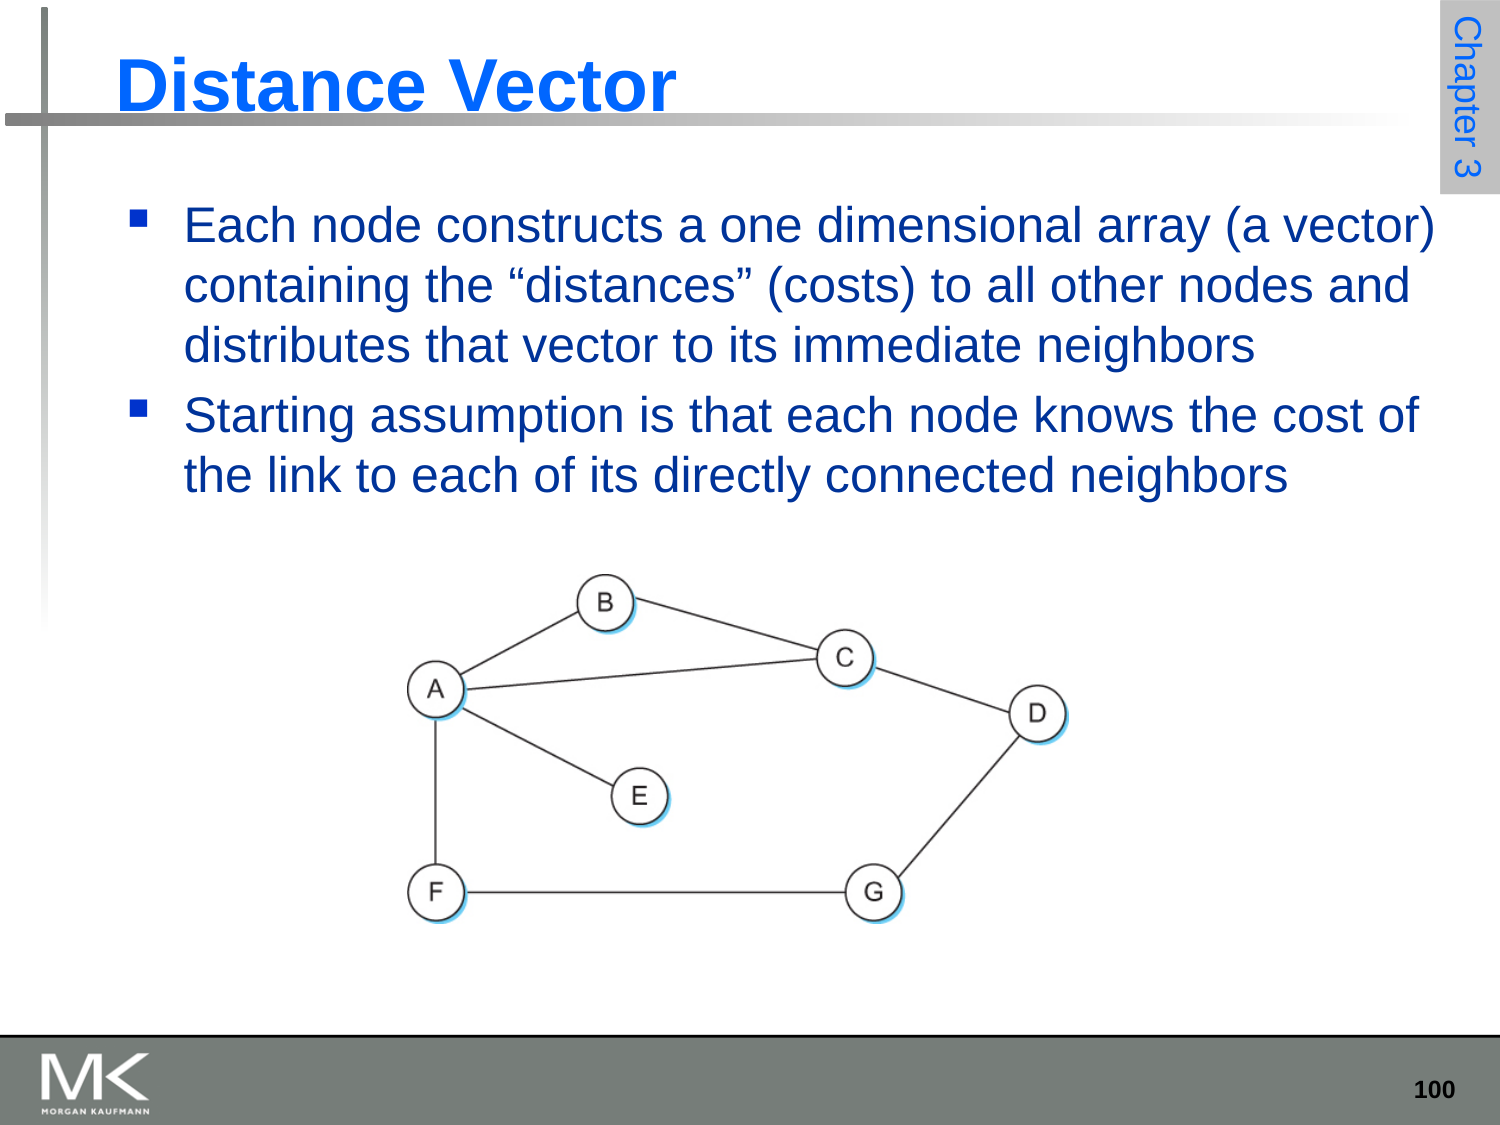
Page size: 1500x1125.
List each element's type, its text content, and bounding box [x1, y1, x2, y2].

picture [29, 1046, 160, 1123]
title Distance Vector [100, 28, 1459, 135]
list Each node constructs a one dimensional array (a vector) containing the “distances” (costs) to all other nodes and distributes that vector to its immediate neighbors Starting assumption is that each node knows the cost of the link to each of its directly connected neighbors [112, 184, 1469, 1024]
picture [407, 573, 1070, 924]
